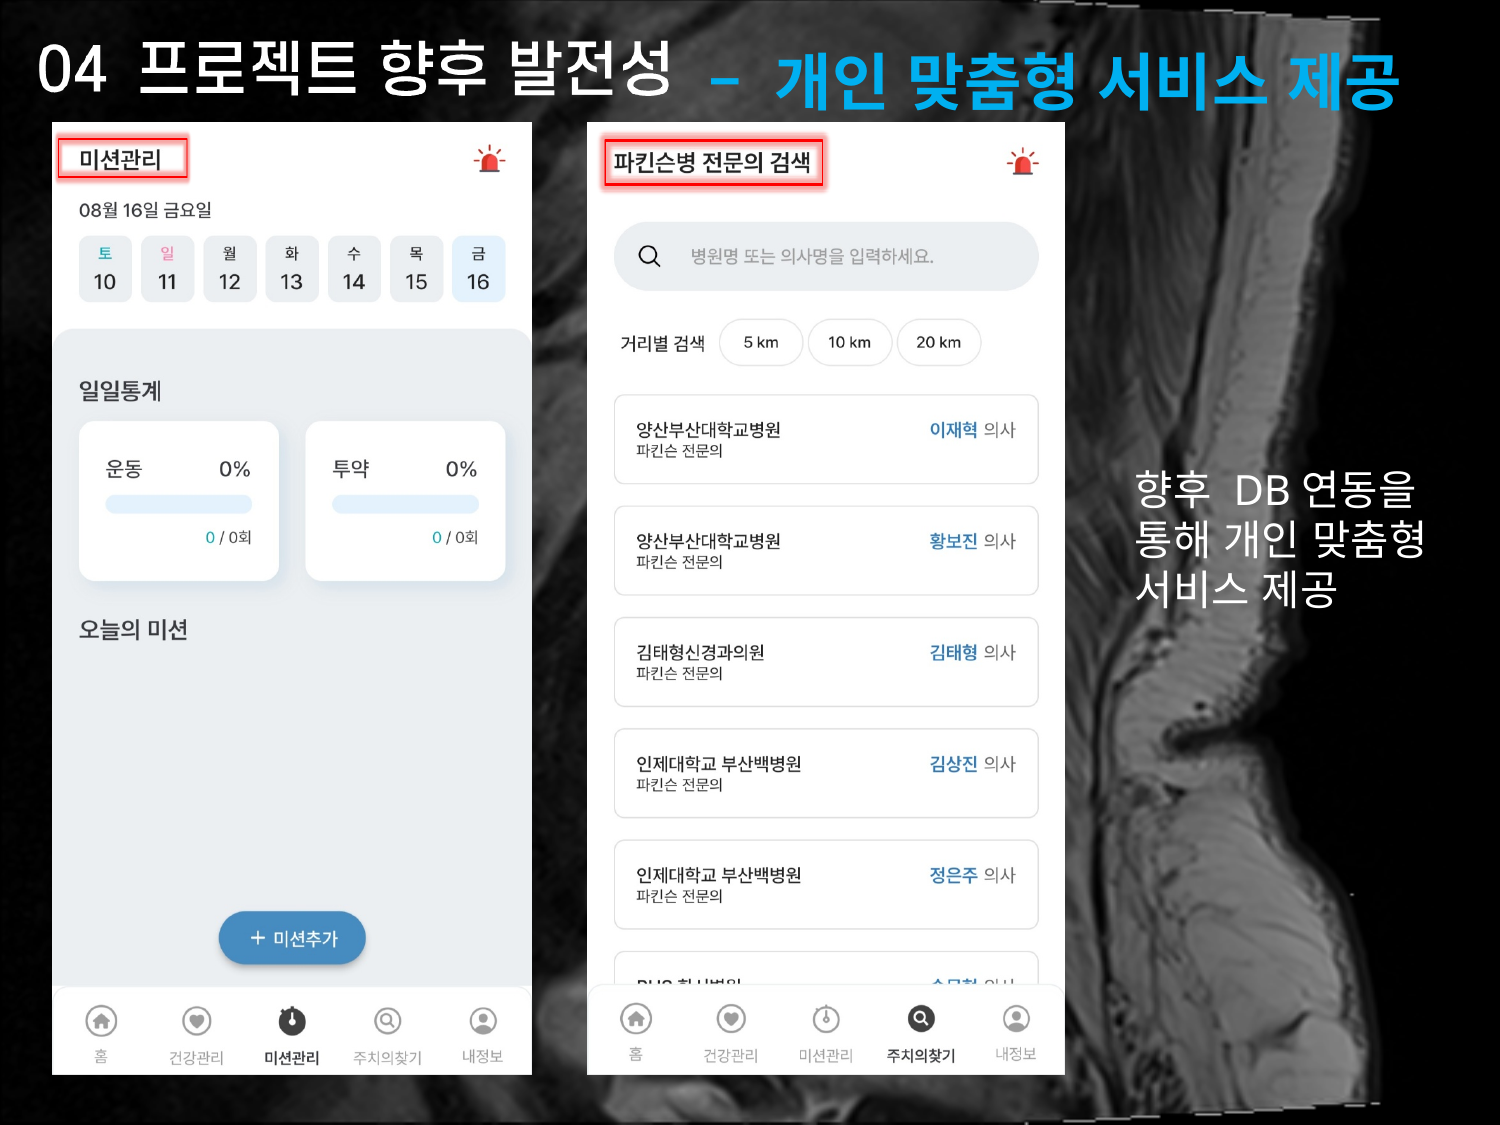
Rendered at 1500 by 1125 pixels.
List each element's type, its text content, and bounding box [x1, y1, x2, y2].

picture [0, 0, 1500, 1125]
text_box – 개인 맞춤형 서비스 제공 [711, 16, 1494, 133]
text_box 향후 DB연동을 통해 개인 맞춤형 서비스 제공 [1119, 448, 1452, 696]
